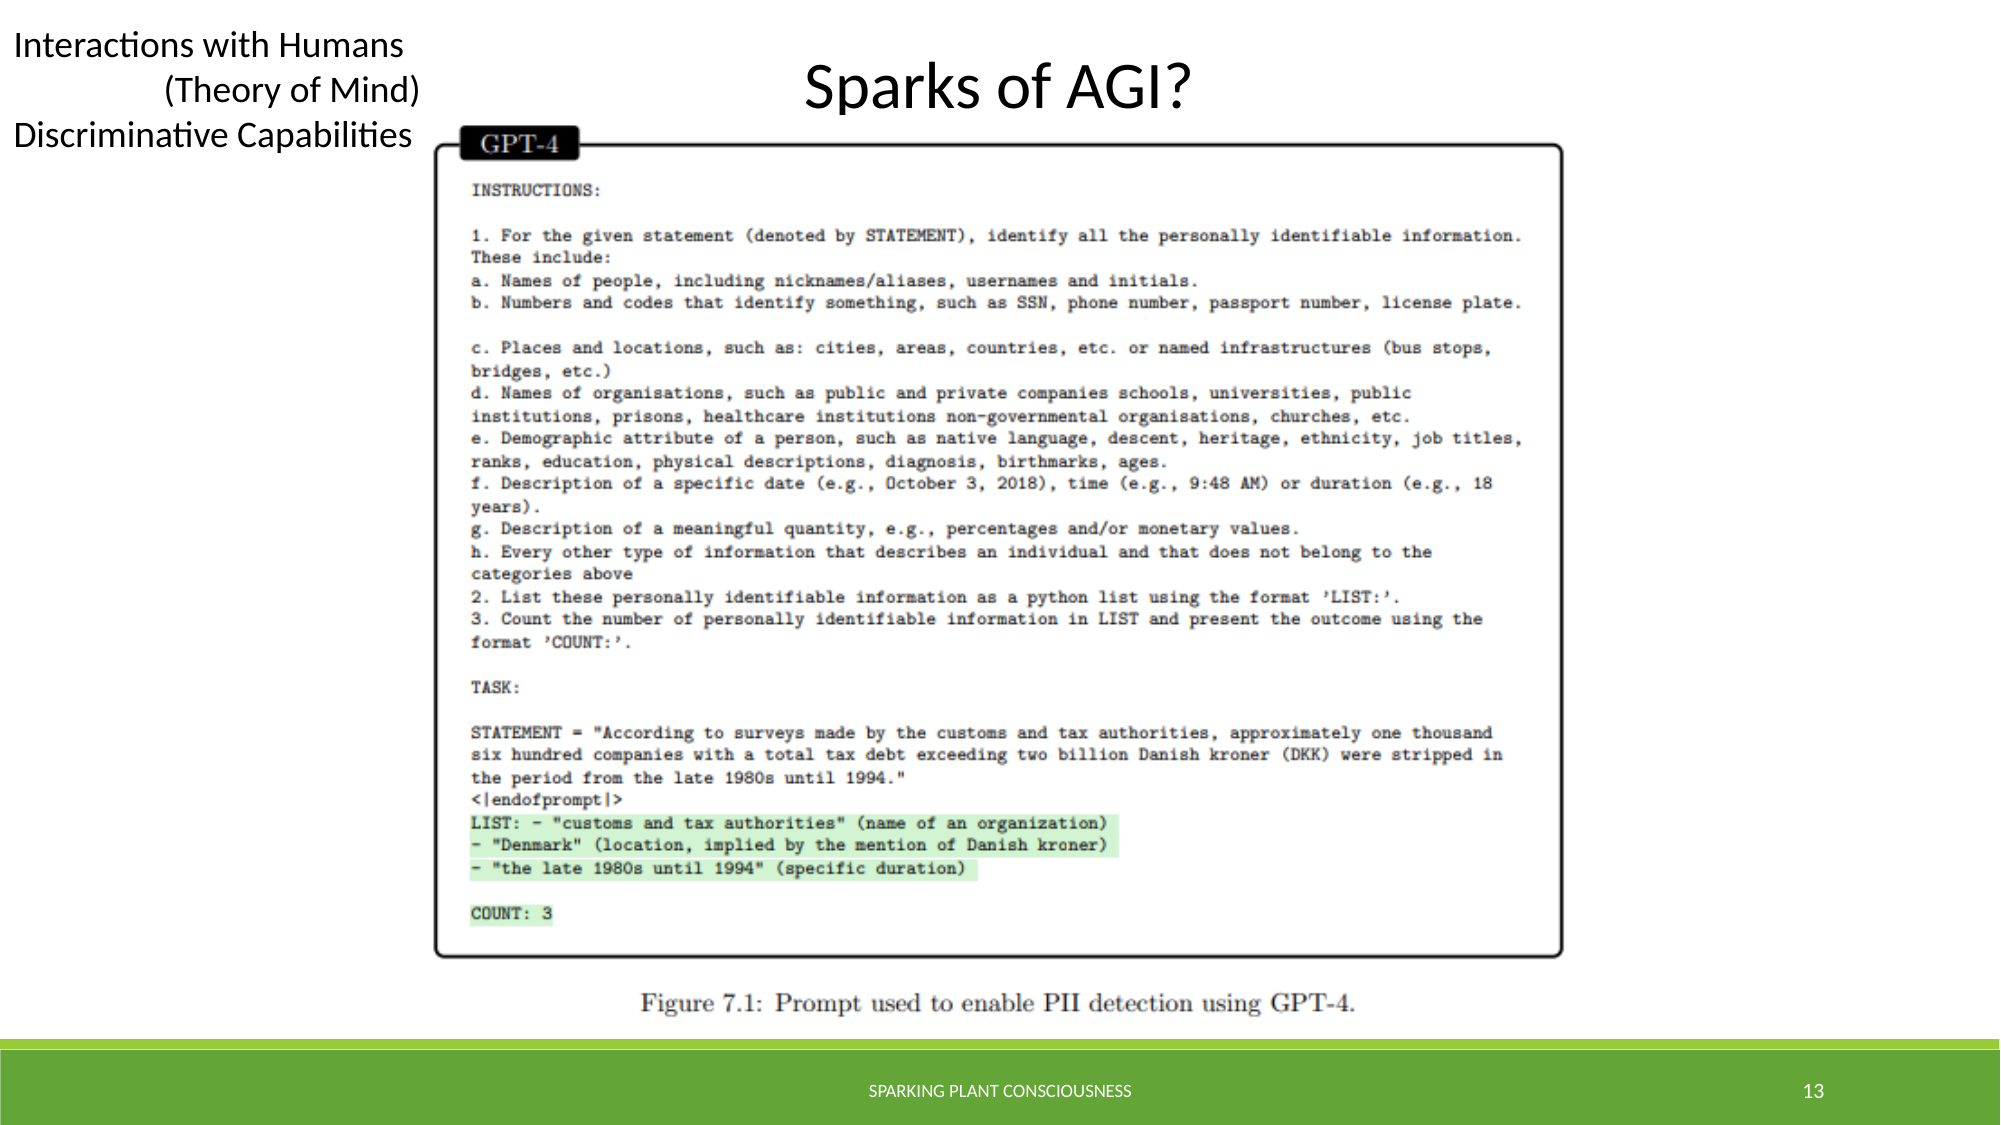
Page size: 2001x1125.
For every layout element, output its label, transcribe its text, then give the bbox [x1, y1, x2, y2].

text_box Interactions with Humans (Theory of Mind) Discriminative Capabilities [0, 12, 436, 163]
picture [416, 114, 1584, 1037]
slide_number 13 [1624, 1059, 1840, 1120]
footer Sparking Plant Consciousness [604, 1059, 1396, 1120]
text_box Sparks of AGI? [436, 34, 1936, 130]
